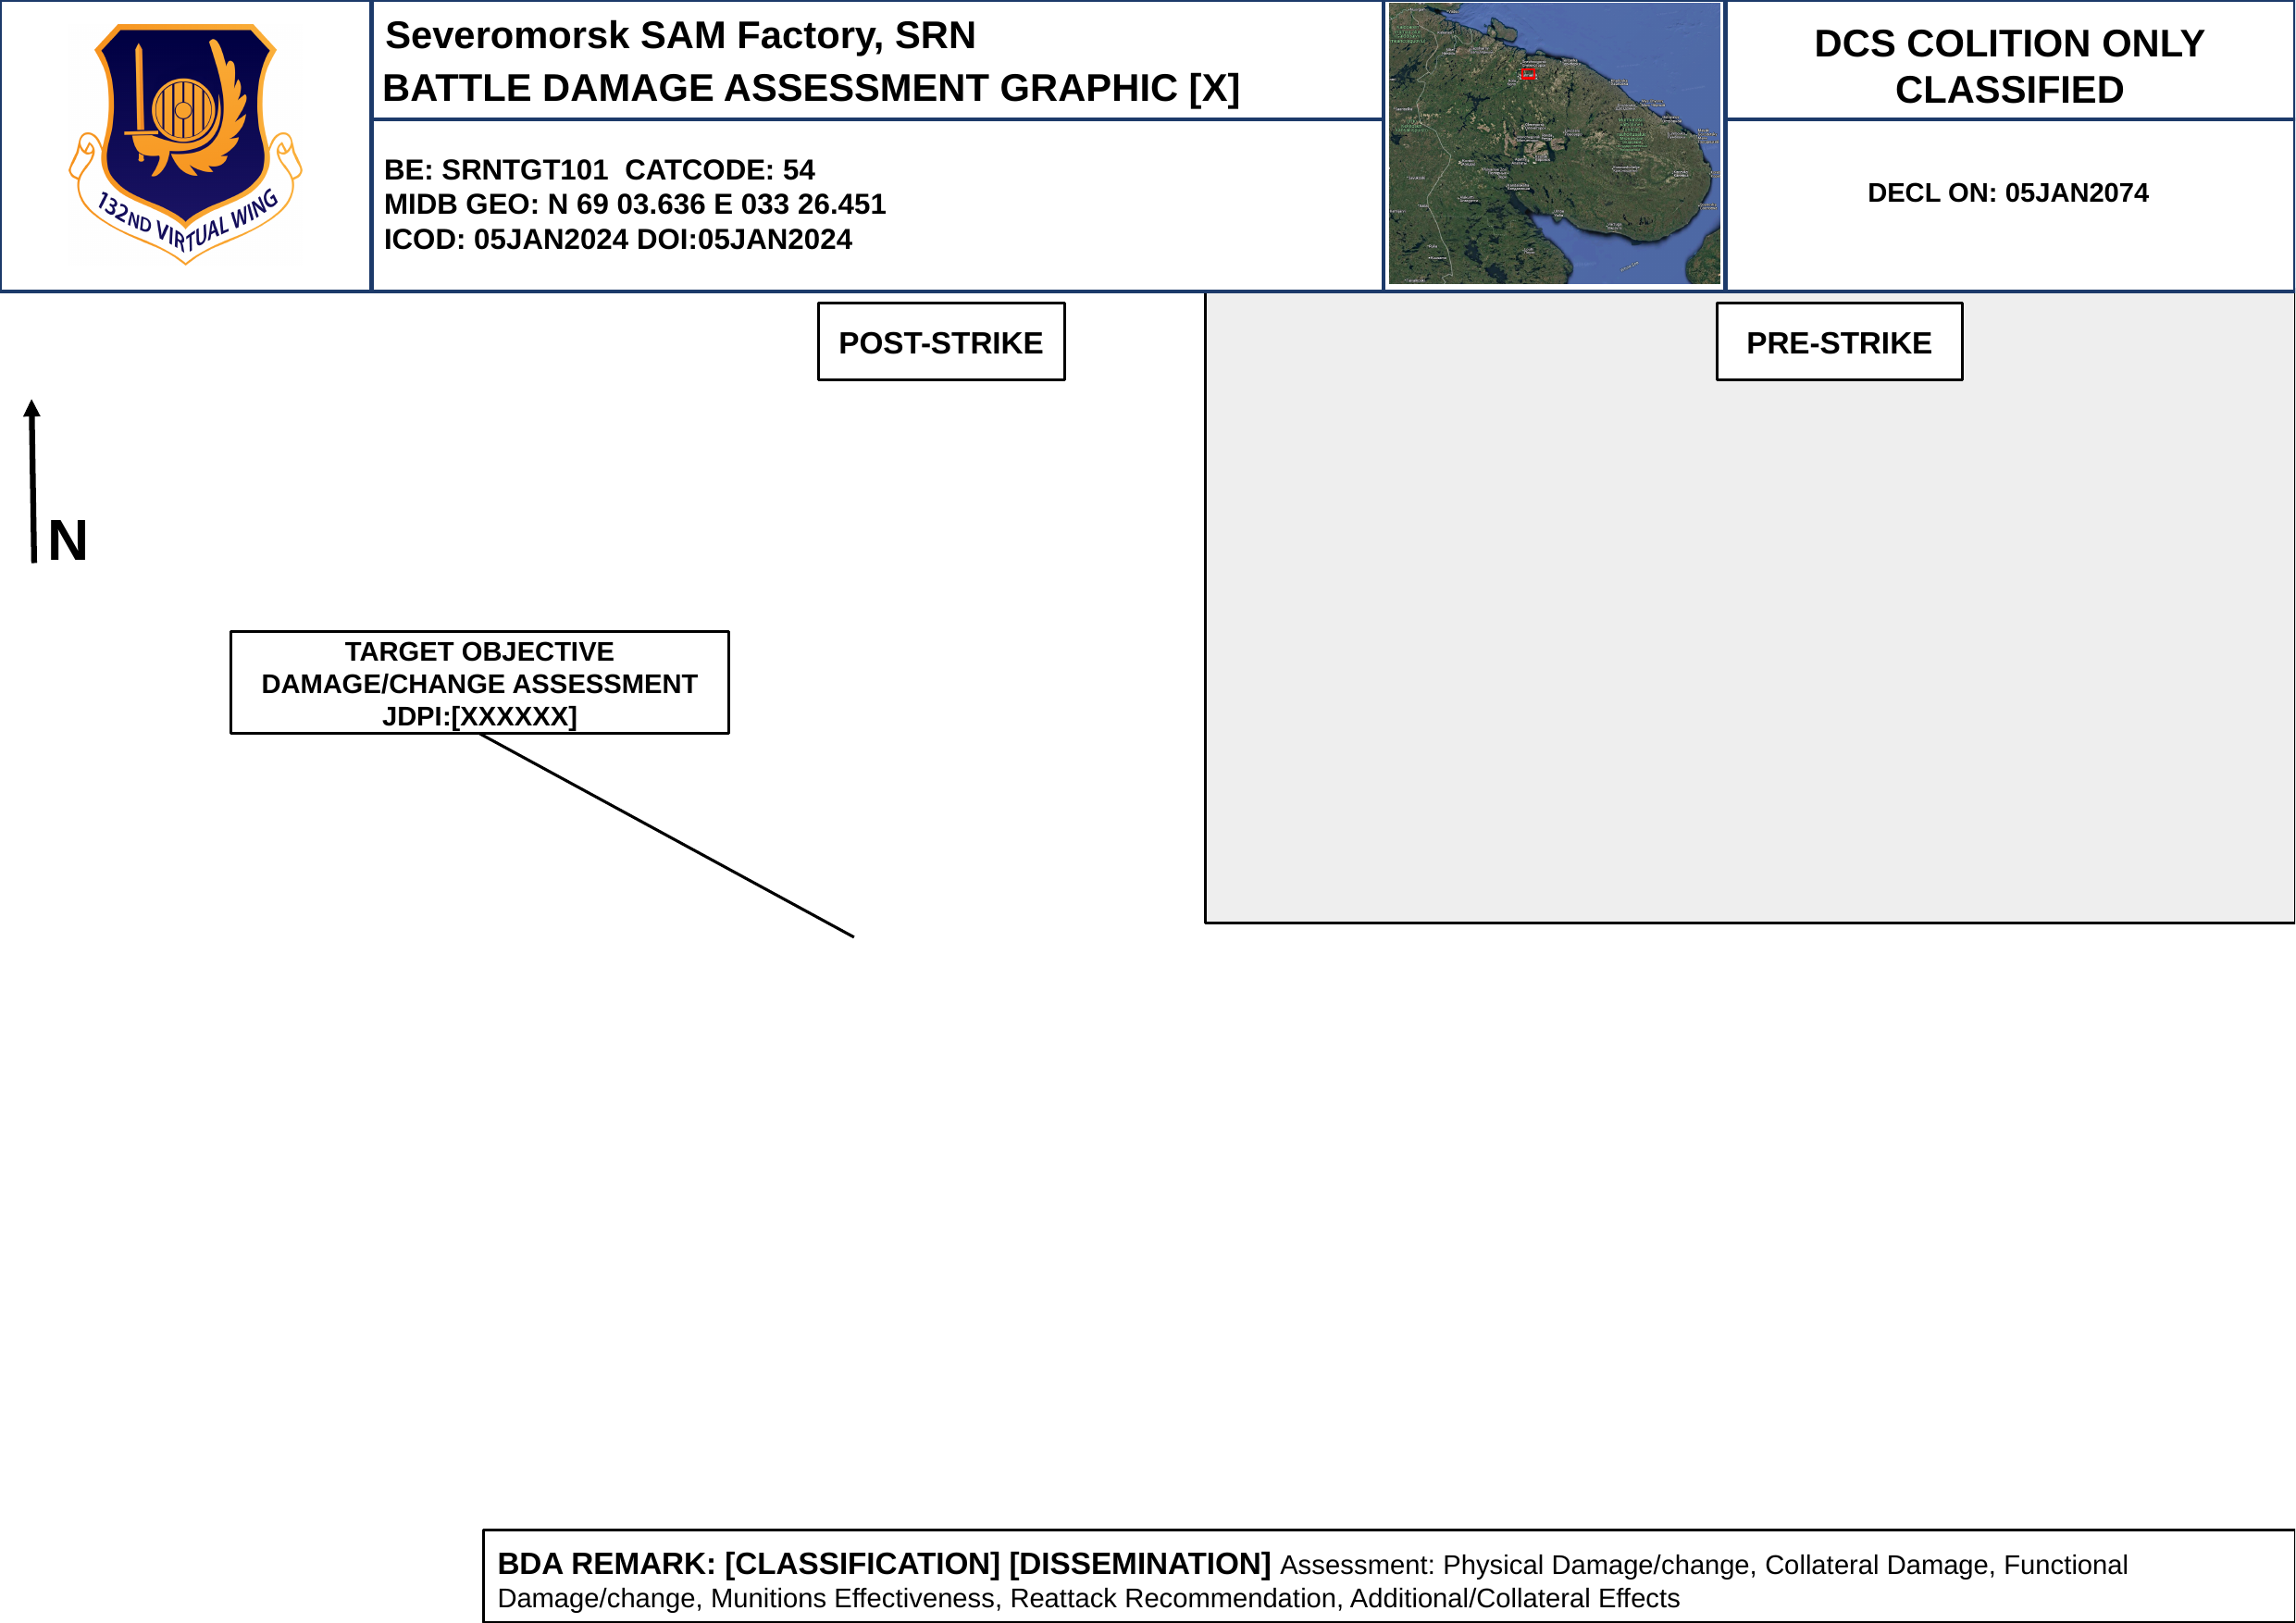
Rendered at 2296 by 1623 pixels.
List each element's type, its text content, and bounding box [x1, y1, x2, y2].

text_box [1205, 302, 2296, 923]
text_box PRE-STRIKE [1717, 303, 1963, 380]
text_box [31, 399, 111, 588]
text_box POST-STRIKE [818, 303, 1065, 380]
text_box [230, 630, 855, 938]
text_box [0, 0, 2296, 292]
text_box BDA REMARK: [CLASSIFICATION] [DISSEMINATION] Assessment: Physical Damage/change, Collateral Damage, Functional Damage/change, Munitions Effectiveness, Reattack Recommendation, Additional/Collateral Effects [483, 1530, 2296, 1623]
